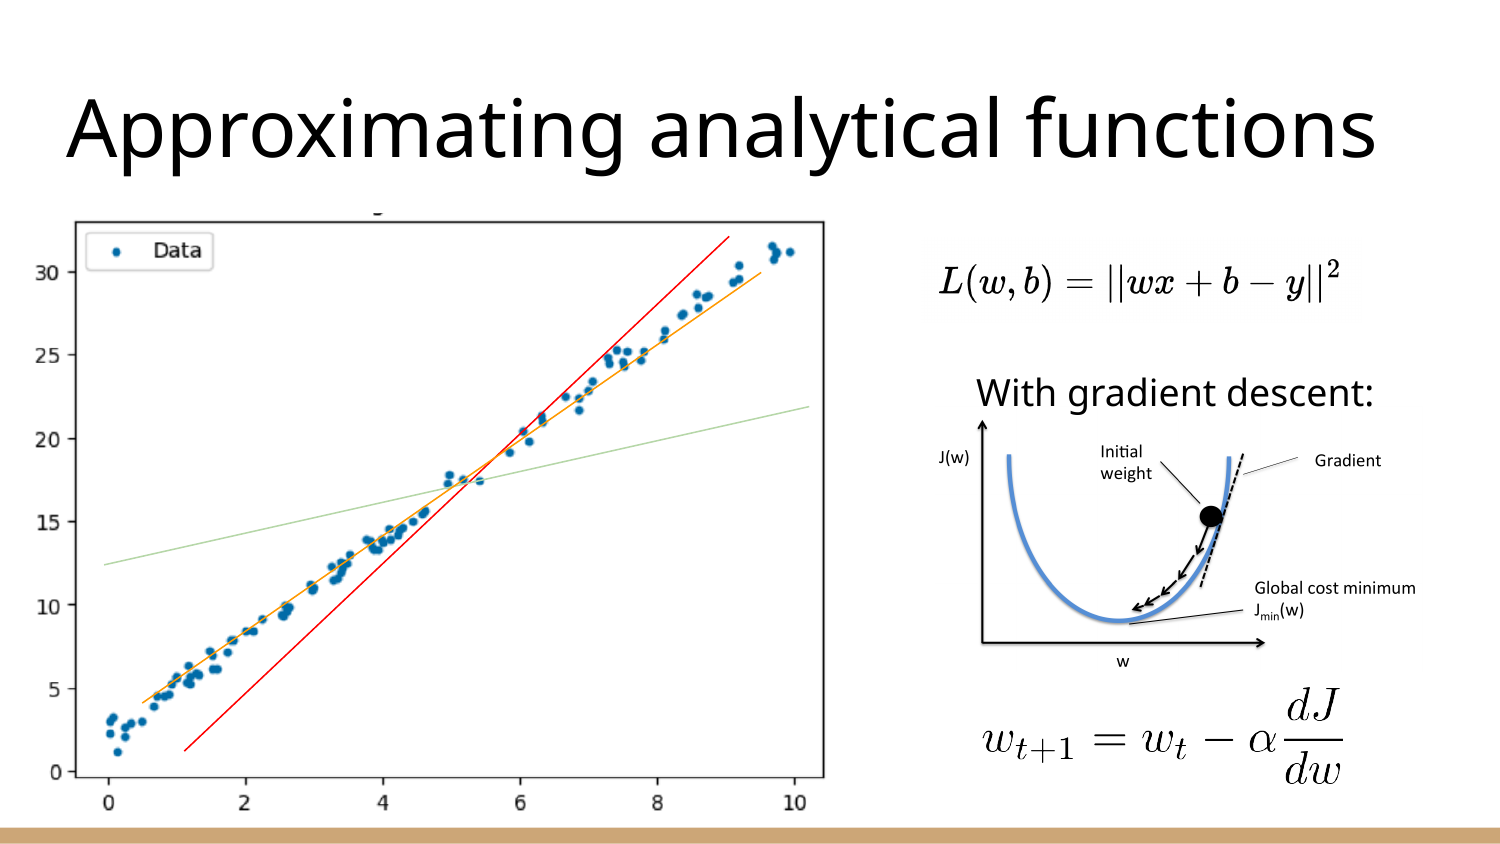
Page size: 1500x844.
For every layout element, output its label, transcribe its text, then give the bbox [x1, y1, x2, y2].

picture [920, 237, 1362, 324]
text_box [184, 236, 730, 270]
picture [981, 686, 1348, 785]
picture [934, 406, 1424, 672]
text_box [184, 712, 730, 752]
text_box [141, 272, 762, 704]
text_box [765, 406, 810, 566]
title Approximating analytical functions [51, 51, 1449, 189]
picture [24, 212, 840, 818]
text_box With gradient descent: [961, 353, 1449, 422]
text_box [103, 406, 136, 566]
